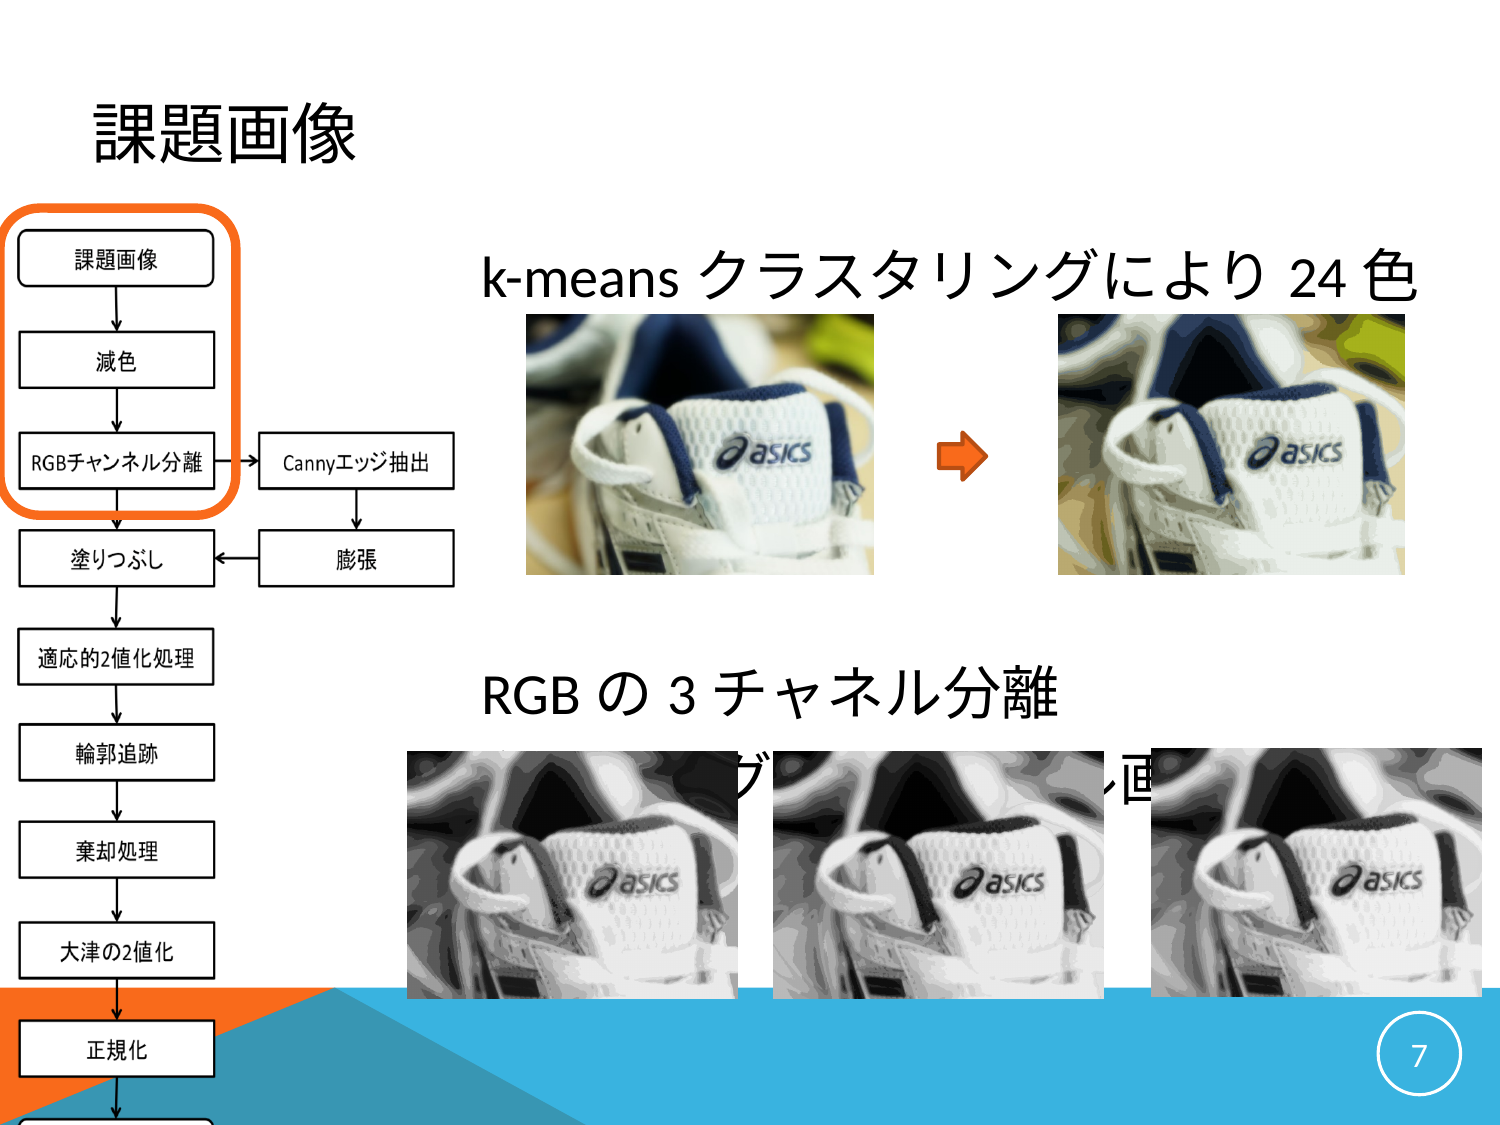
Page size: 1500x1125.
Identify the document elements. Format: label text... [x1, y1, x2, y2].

slide_number 6 [1376, 1010, 1463, 1097]
picture [1151, 748, 1482, 997]
picture [773, 751, 1104, 999]
title 課題画像 [76, 42, 1424, 220]
picture [17, 227, 738, 1125]
text_box [936, 430, 989, 482]
picture [526, 314, 874, 575]
picture [1058, 314, 1406, 575]
text_box [0, 205, 232, 507]
list k-meansクラスタリングにより24色に減色 RGBの3チャネル分離 各画像をグレースケール画像として使用 [466, 231, 1483, 965]
